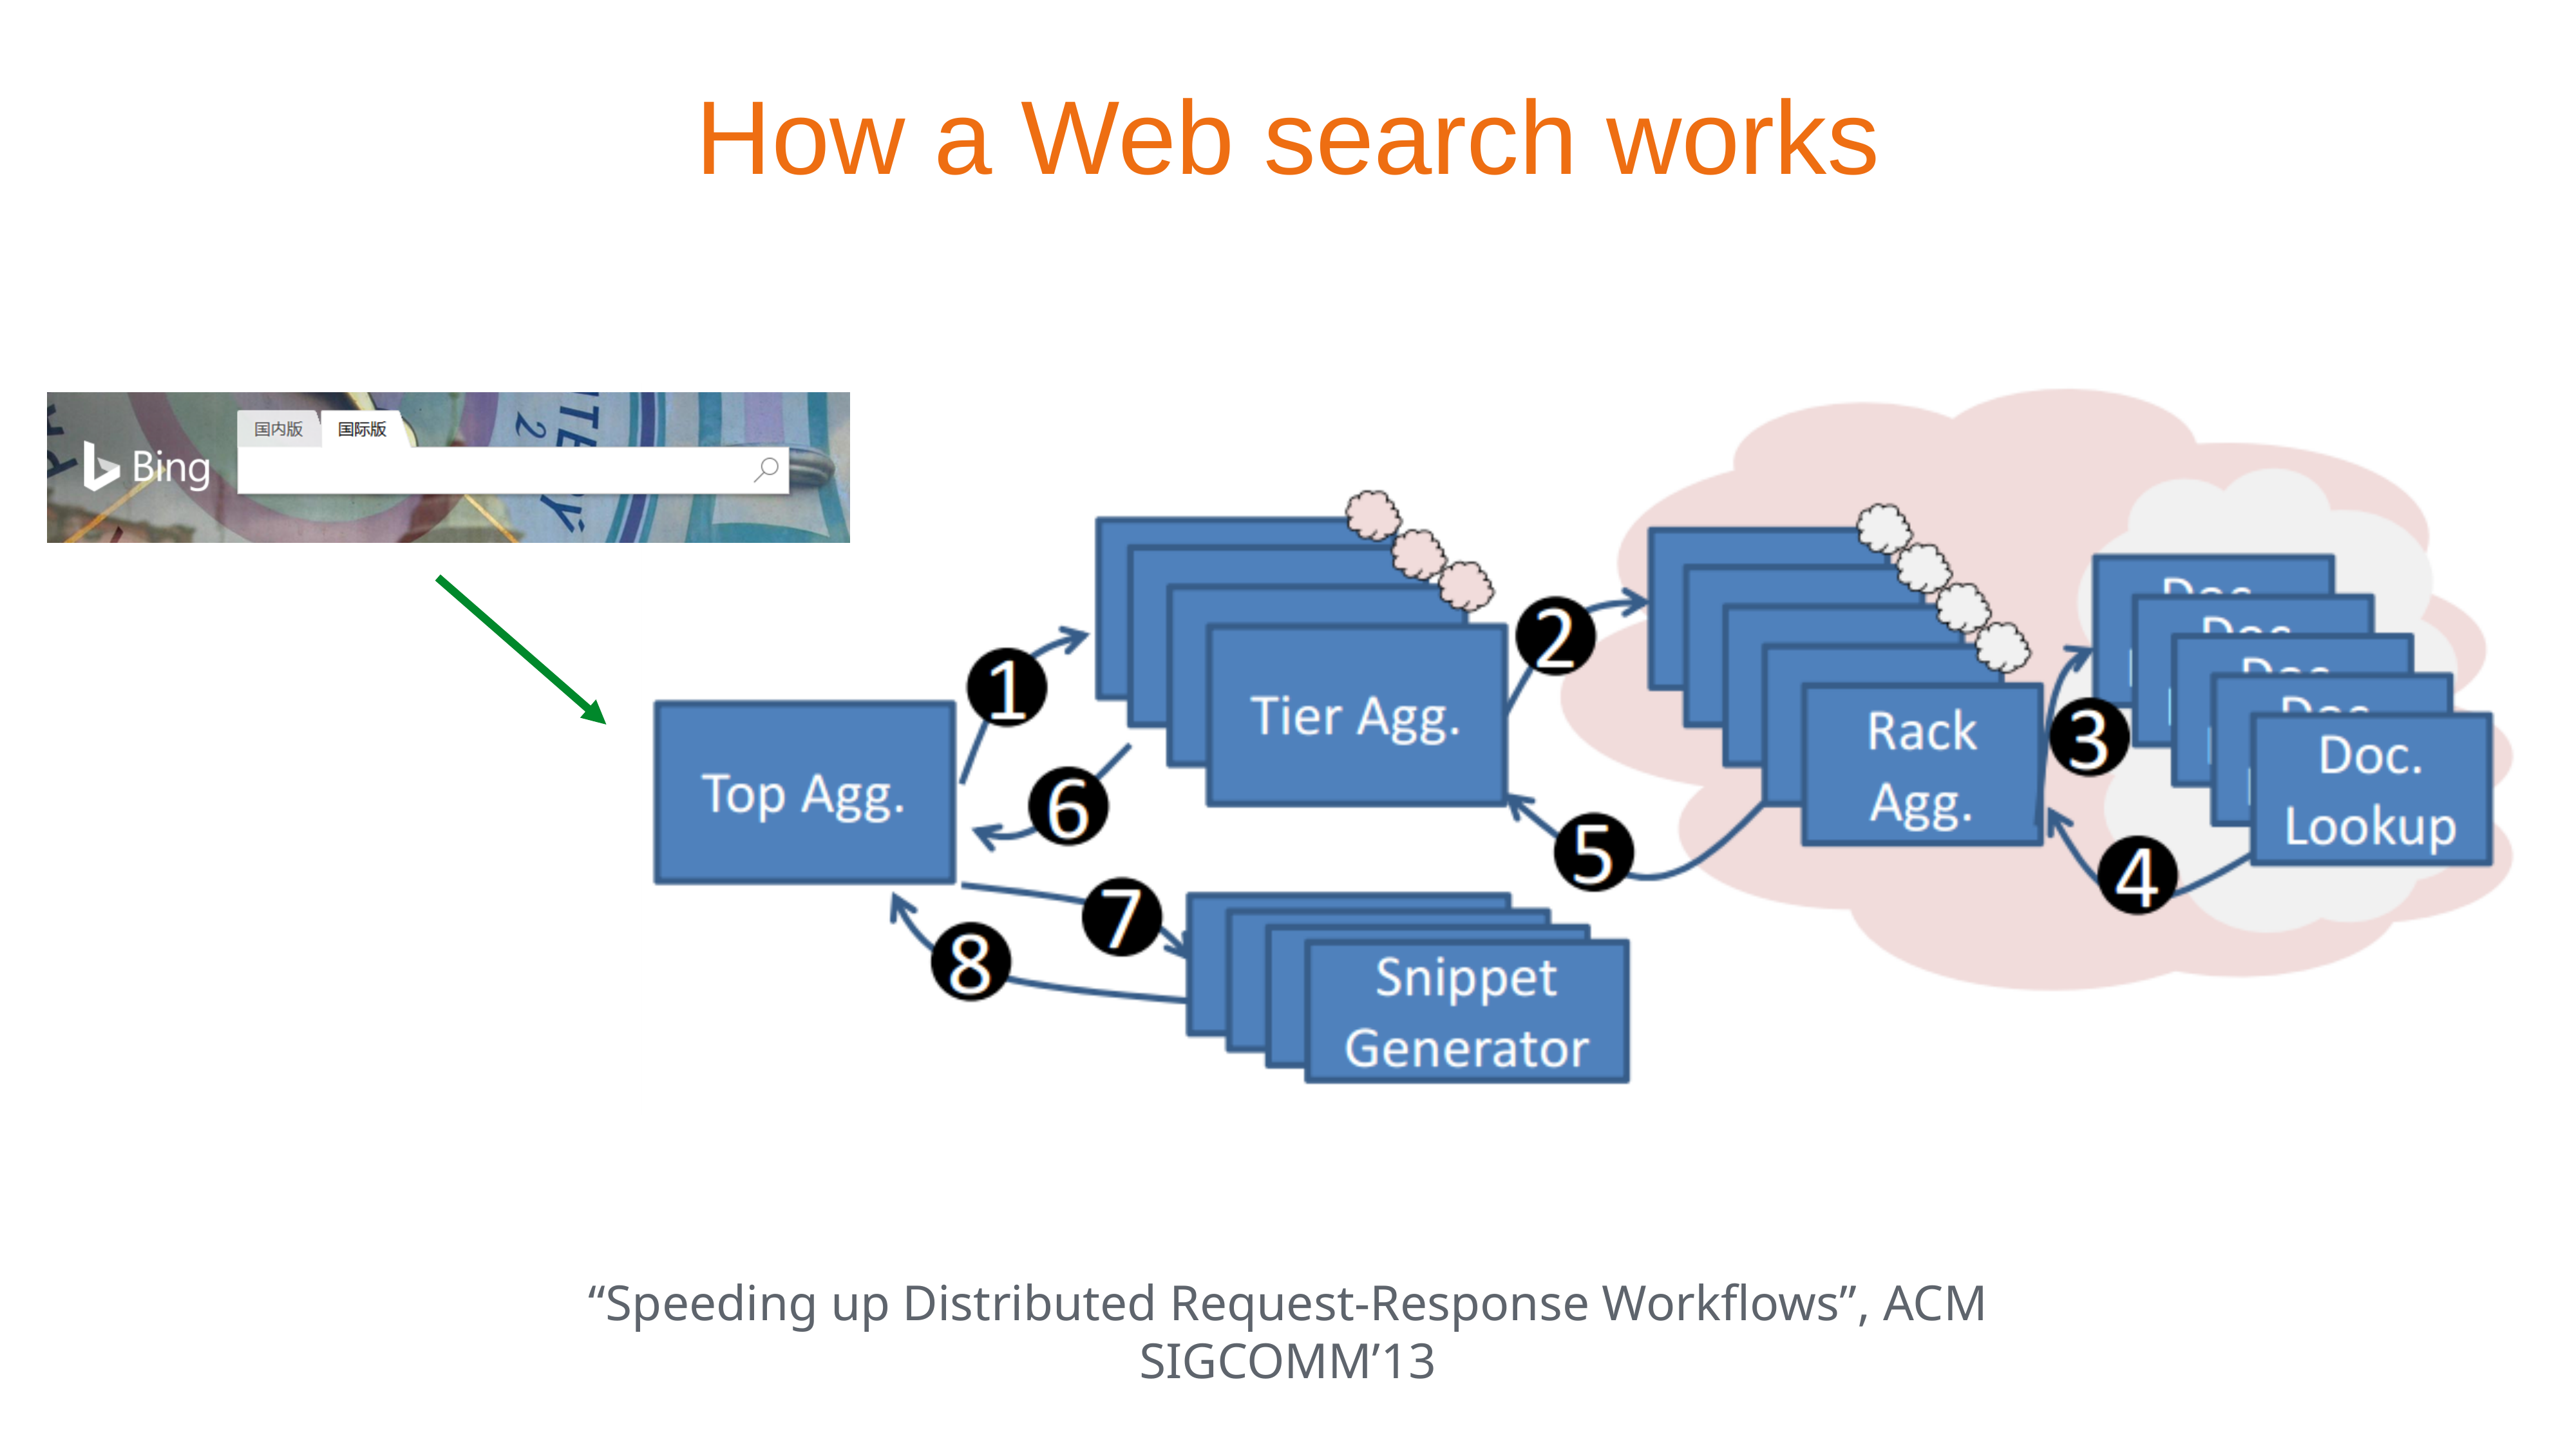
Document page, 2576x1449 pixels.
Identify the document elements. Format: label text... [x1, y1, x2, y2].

text_box “Speeding up Distributed Request-Response Workflows”, ACM SIGCOMM’13 [504, 1266, 2072, 1394]
picture [47, 383, 2549, 1115]
title How a Web search works [321, 0, 2255, 265]
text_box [437, 577, 607, 725]
